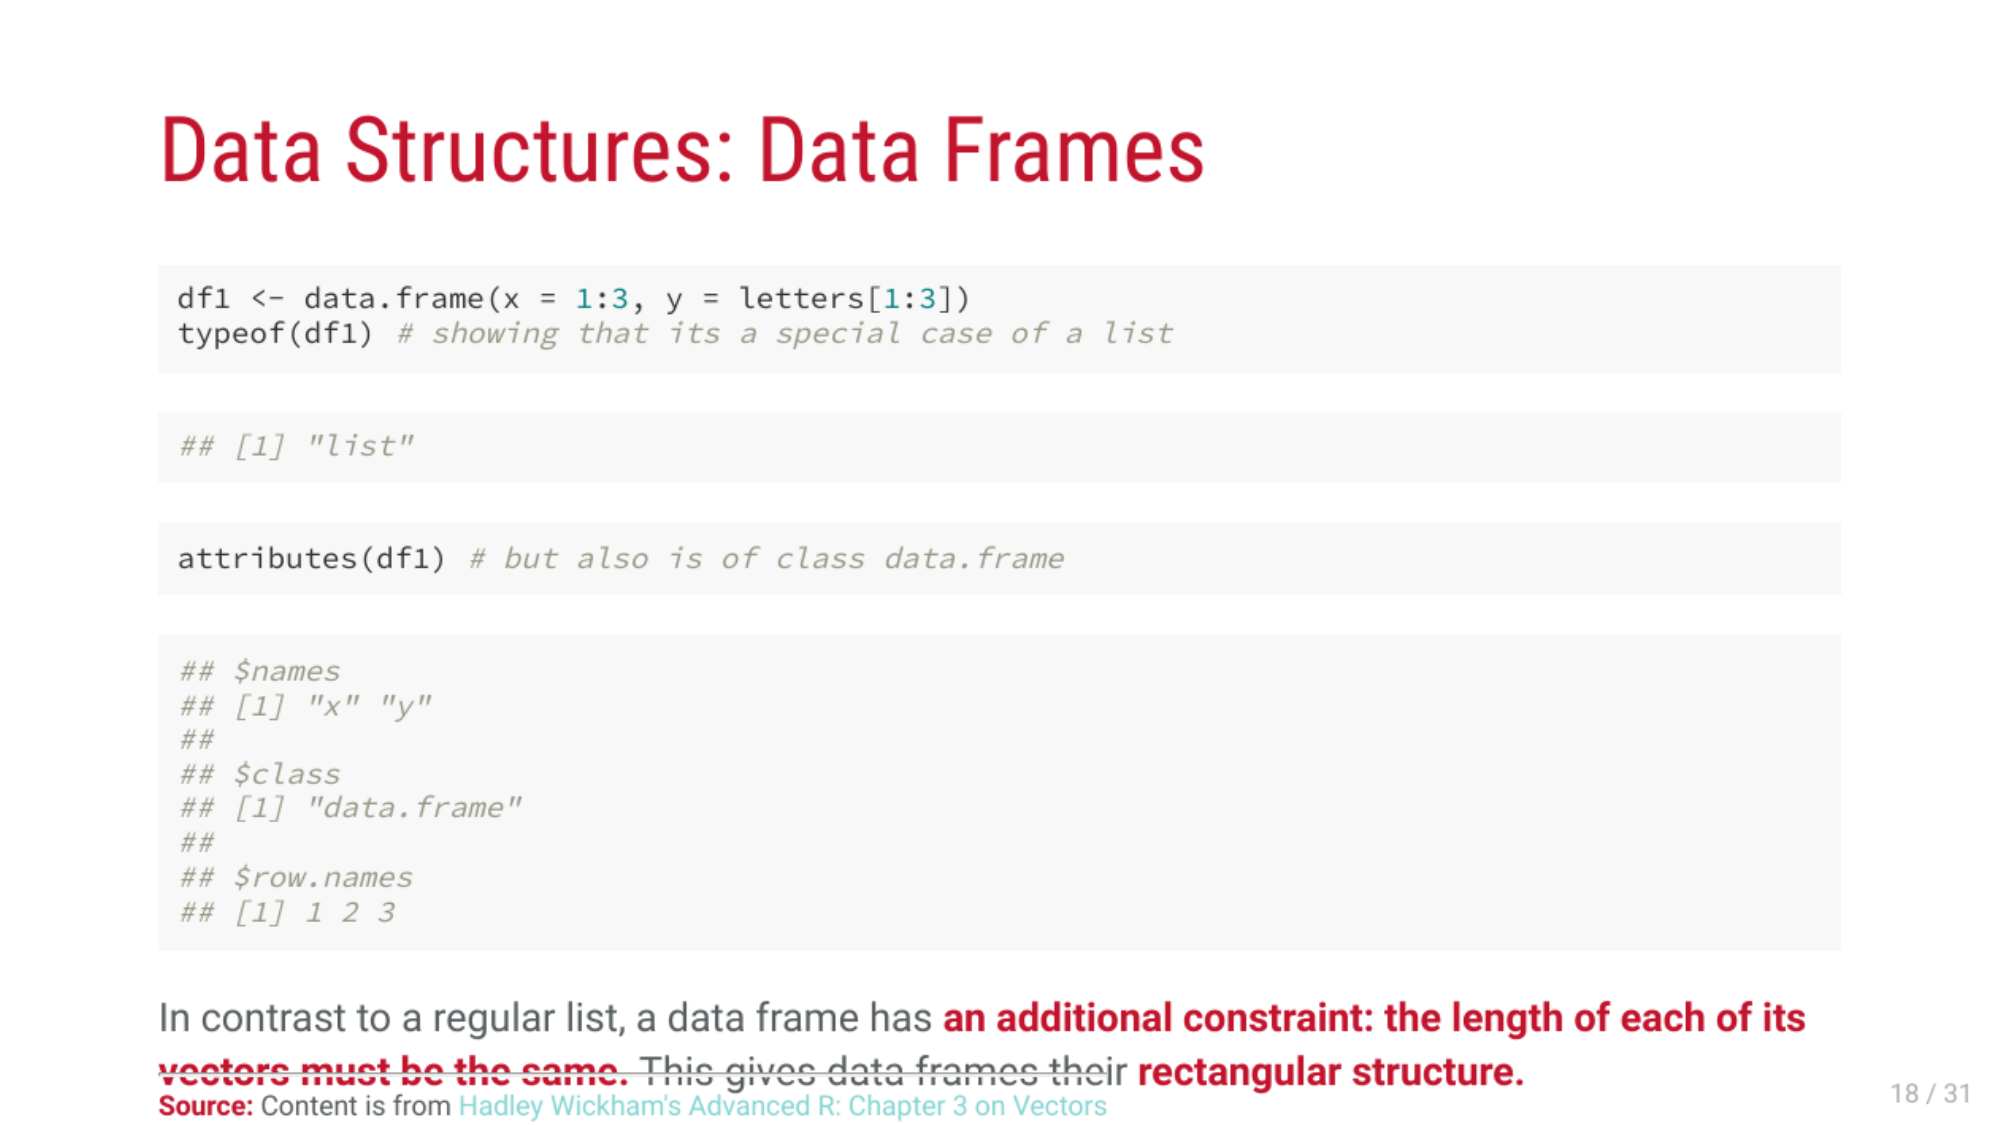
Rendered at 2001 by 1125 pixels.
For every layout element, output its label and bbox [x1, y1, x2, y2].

list [0, 0, 2000, 1125]
